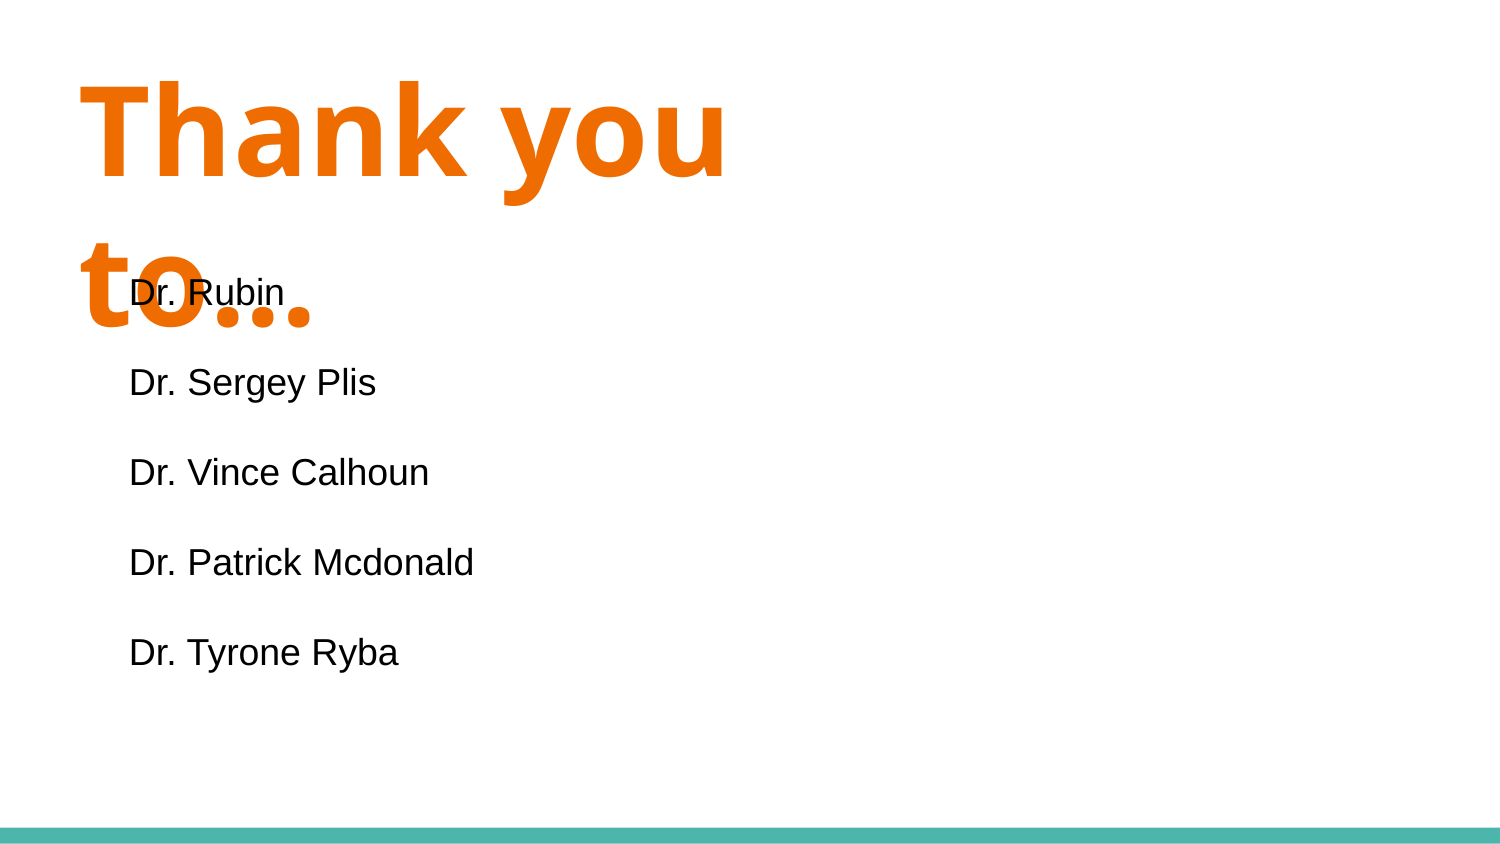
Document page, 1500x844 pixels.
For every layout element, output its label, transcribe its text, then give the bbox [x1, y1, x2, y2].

title Thank you to... [63, 36, 880, 296]
text_box Dr. Rubin Dr. Sergey Plis Dr. Vince Calhoun Dr. Patrick Mcdonald Dr. Tyrone Ryba [113, 252, 1002, 741]
